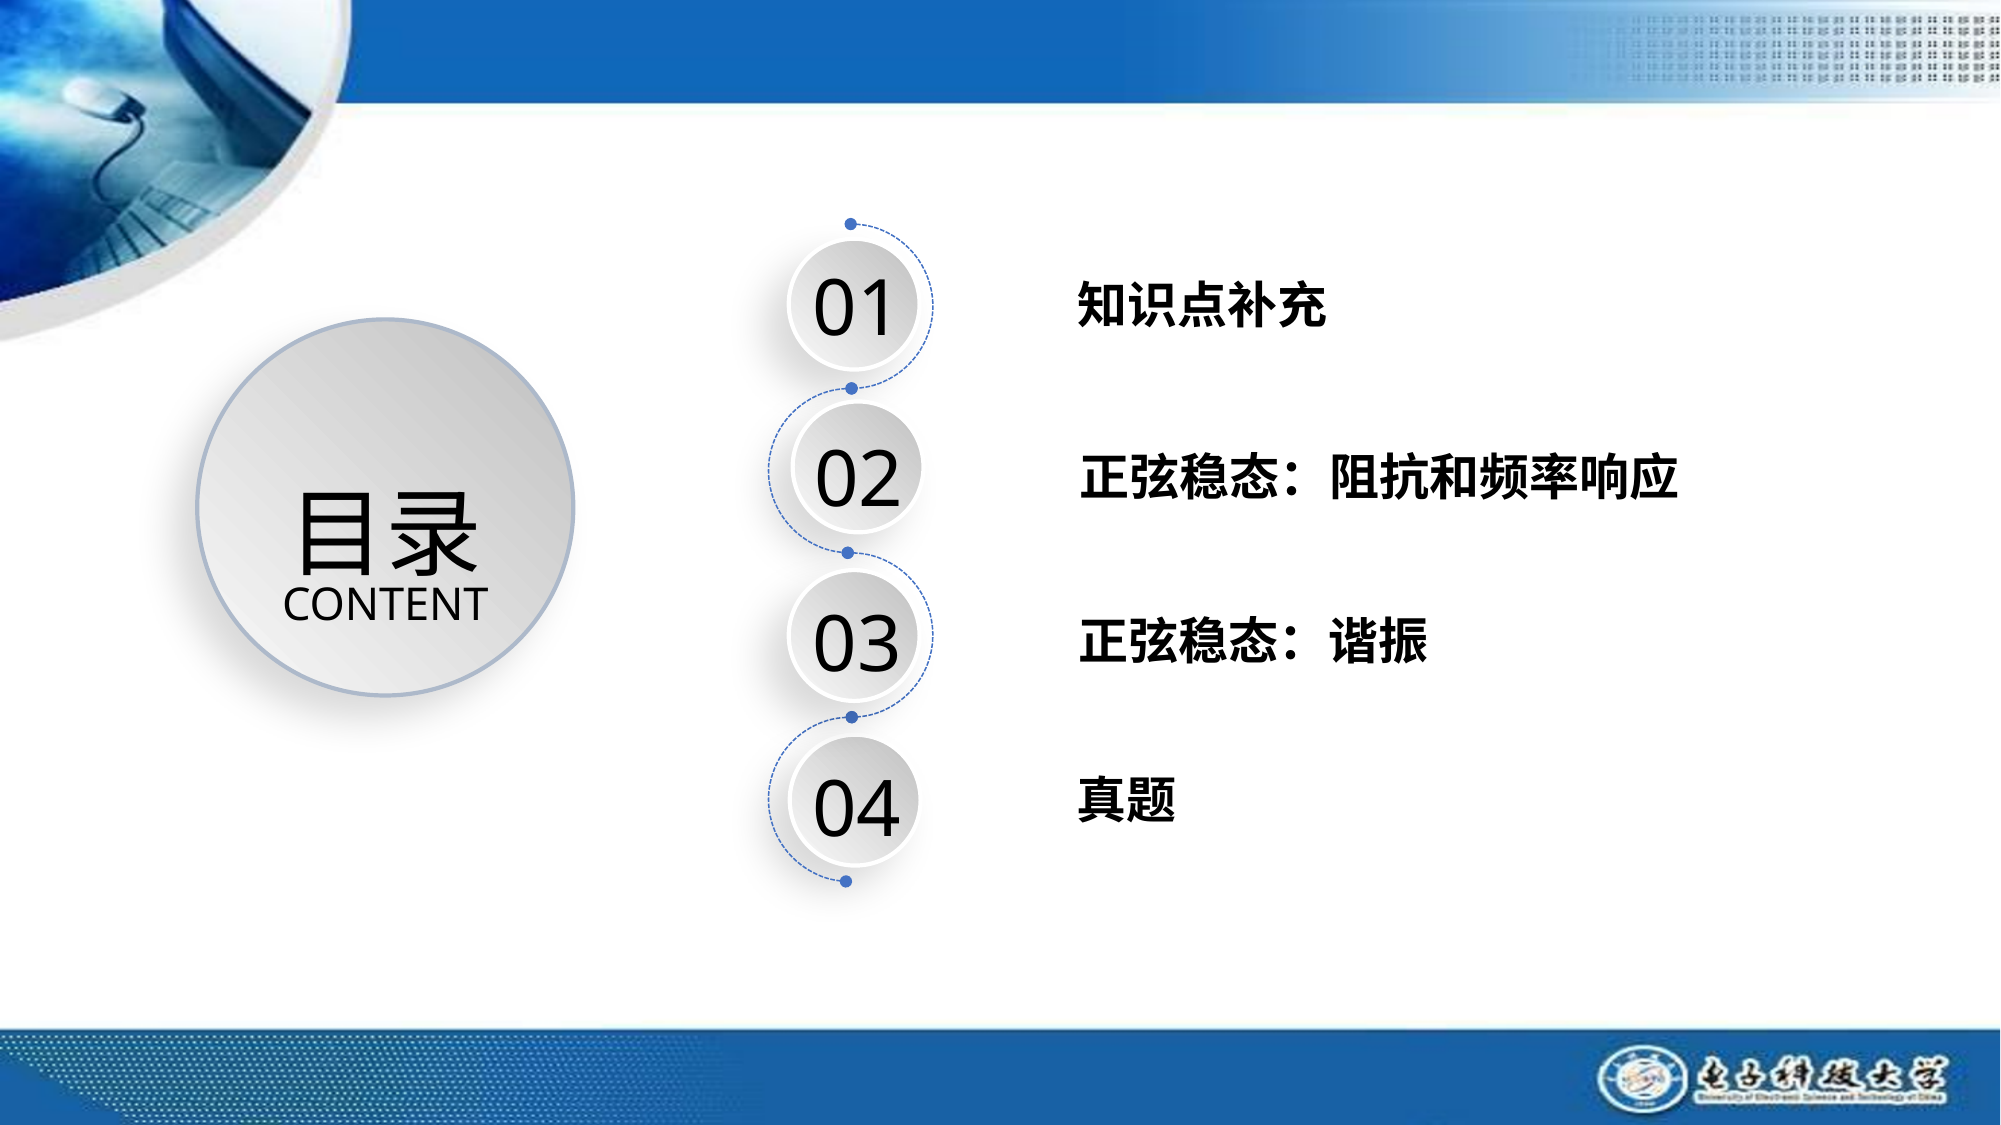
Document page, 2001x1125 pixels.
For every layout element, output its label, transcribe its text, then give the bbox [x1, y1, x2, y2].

picture [0, 0, 2001, 1125]
text_box [196, 318, 575, 697]
text_box 正弦稳态：谐振 [1063, 602, 1444, 677]
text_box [768, 223, 933, 882]
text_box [257, 373, 513, 625]
text_box 真题 [1062, 761, 1192, 837]
text_box 正弦稳态：阻抗和频率响应 [1064, 438, 1695, 514]
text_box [788, 570, 920, 701]
text_box 知识点补充 [1062, 266, 1343, 401]
